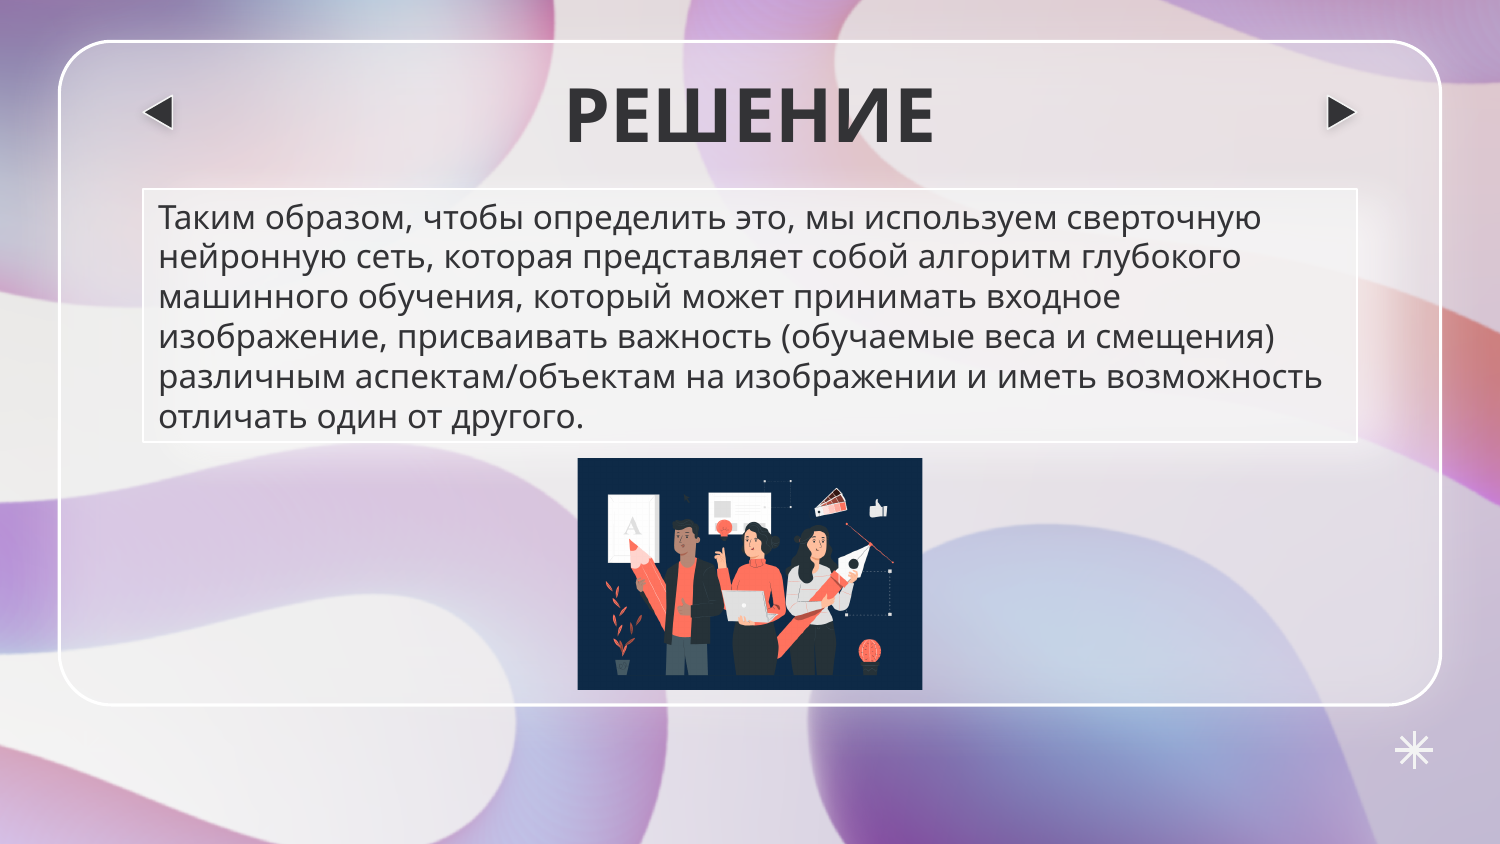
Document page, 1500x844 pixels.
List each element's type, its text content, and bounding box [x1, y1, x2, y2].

picture [0, 0, 1500, 844]
title РЕШЕНИЕ [118, 52, 1382, 147]
text_box [143, 95, 173, 130]
text_box [1327, 95, 1357, 130]
text_box Роза [108, 707, 1392, 712]
title Таким образом, чтобы определить это, мы используем сверточную нейронную сеть, которая представляет собой алгоритм глубокого машинного обучения, который может принимать входное изображение, присваивать важность (обучаемые веса и смещения) различным аспектам/объектам на изображении и иметь возможность отличать один от другого. [142, 188, 1358, 443]
